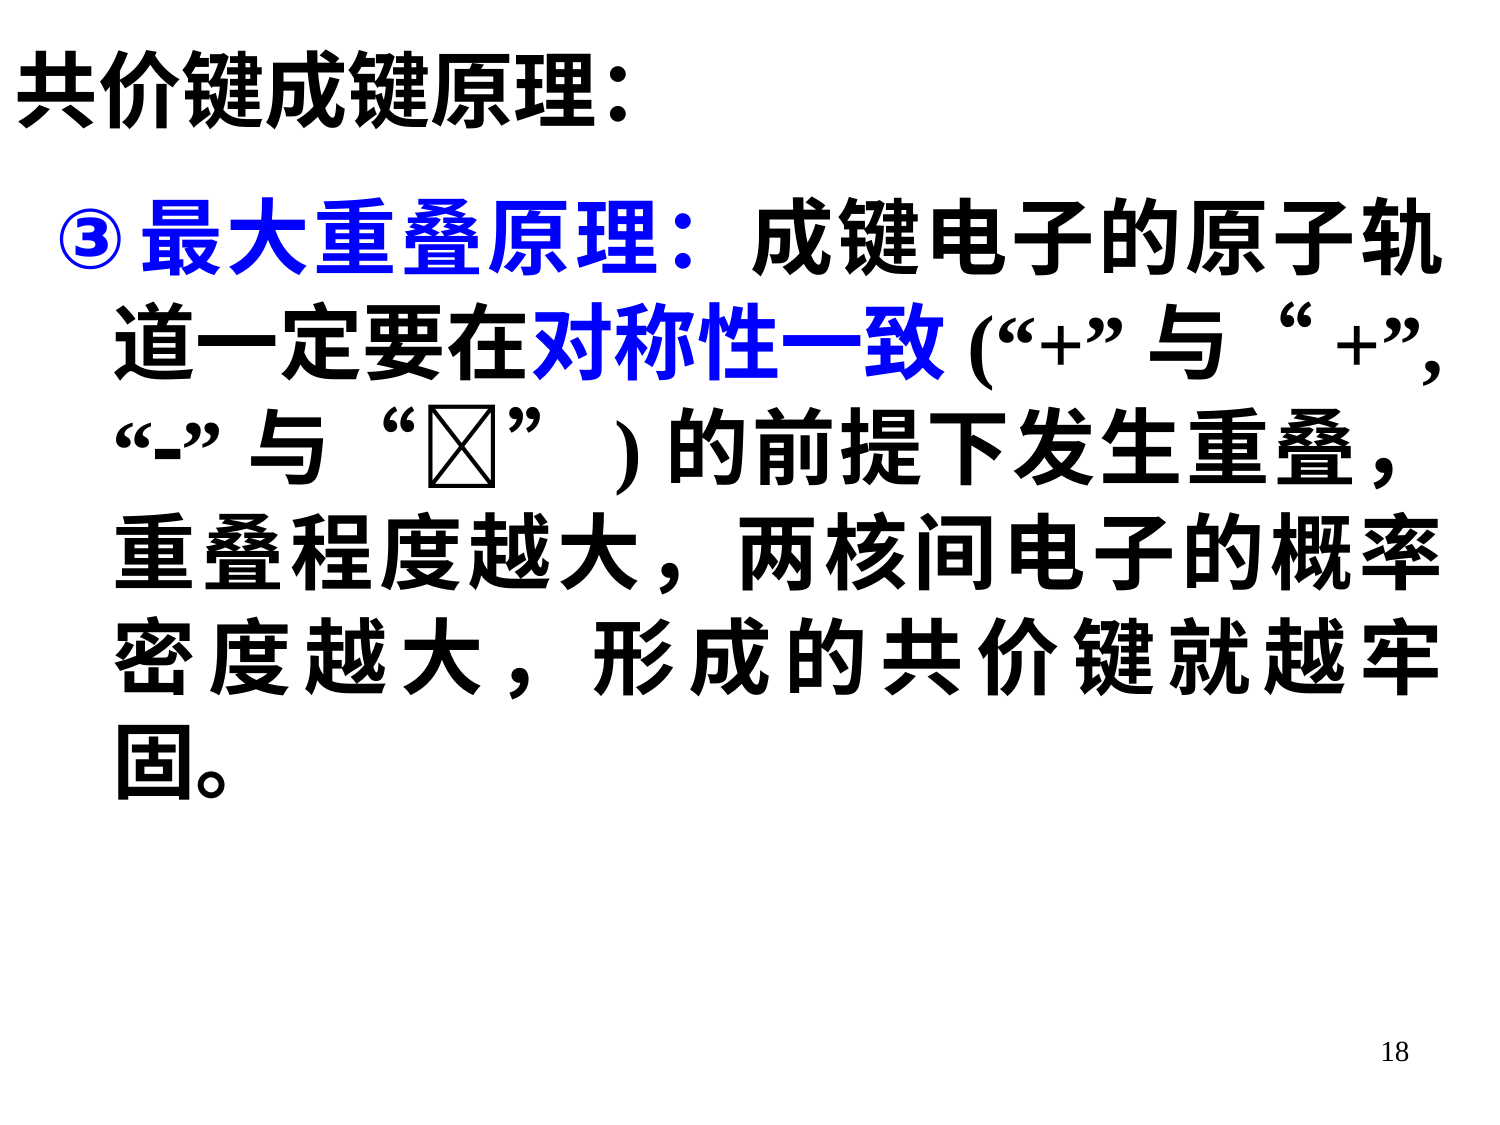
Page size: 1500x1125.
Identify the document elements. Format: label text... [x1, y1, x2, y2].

text_box 共价键成键原理： [0, 31, 851, 146]
slide_number 18 [1074, 1024, 1425, 1103]
text_box 最大重叠原理：成键电子的原子轨道一定要在对称性一致(“+”与“+”, “”与“”)的前提下发生重叠，重叠程度越大，两核间电子的概率密度越大，形成的共价键就越牢固。 [41, 172, 1459, 817]
